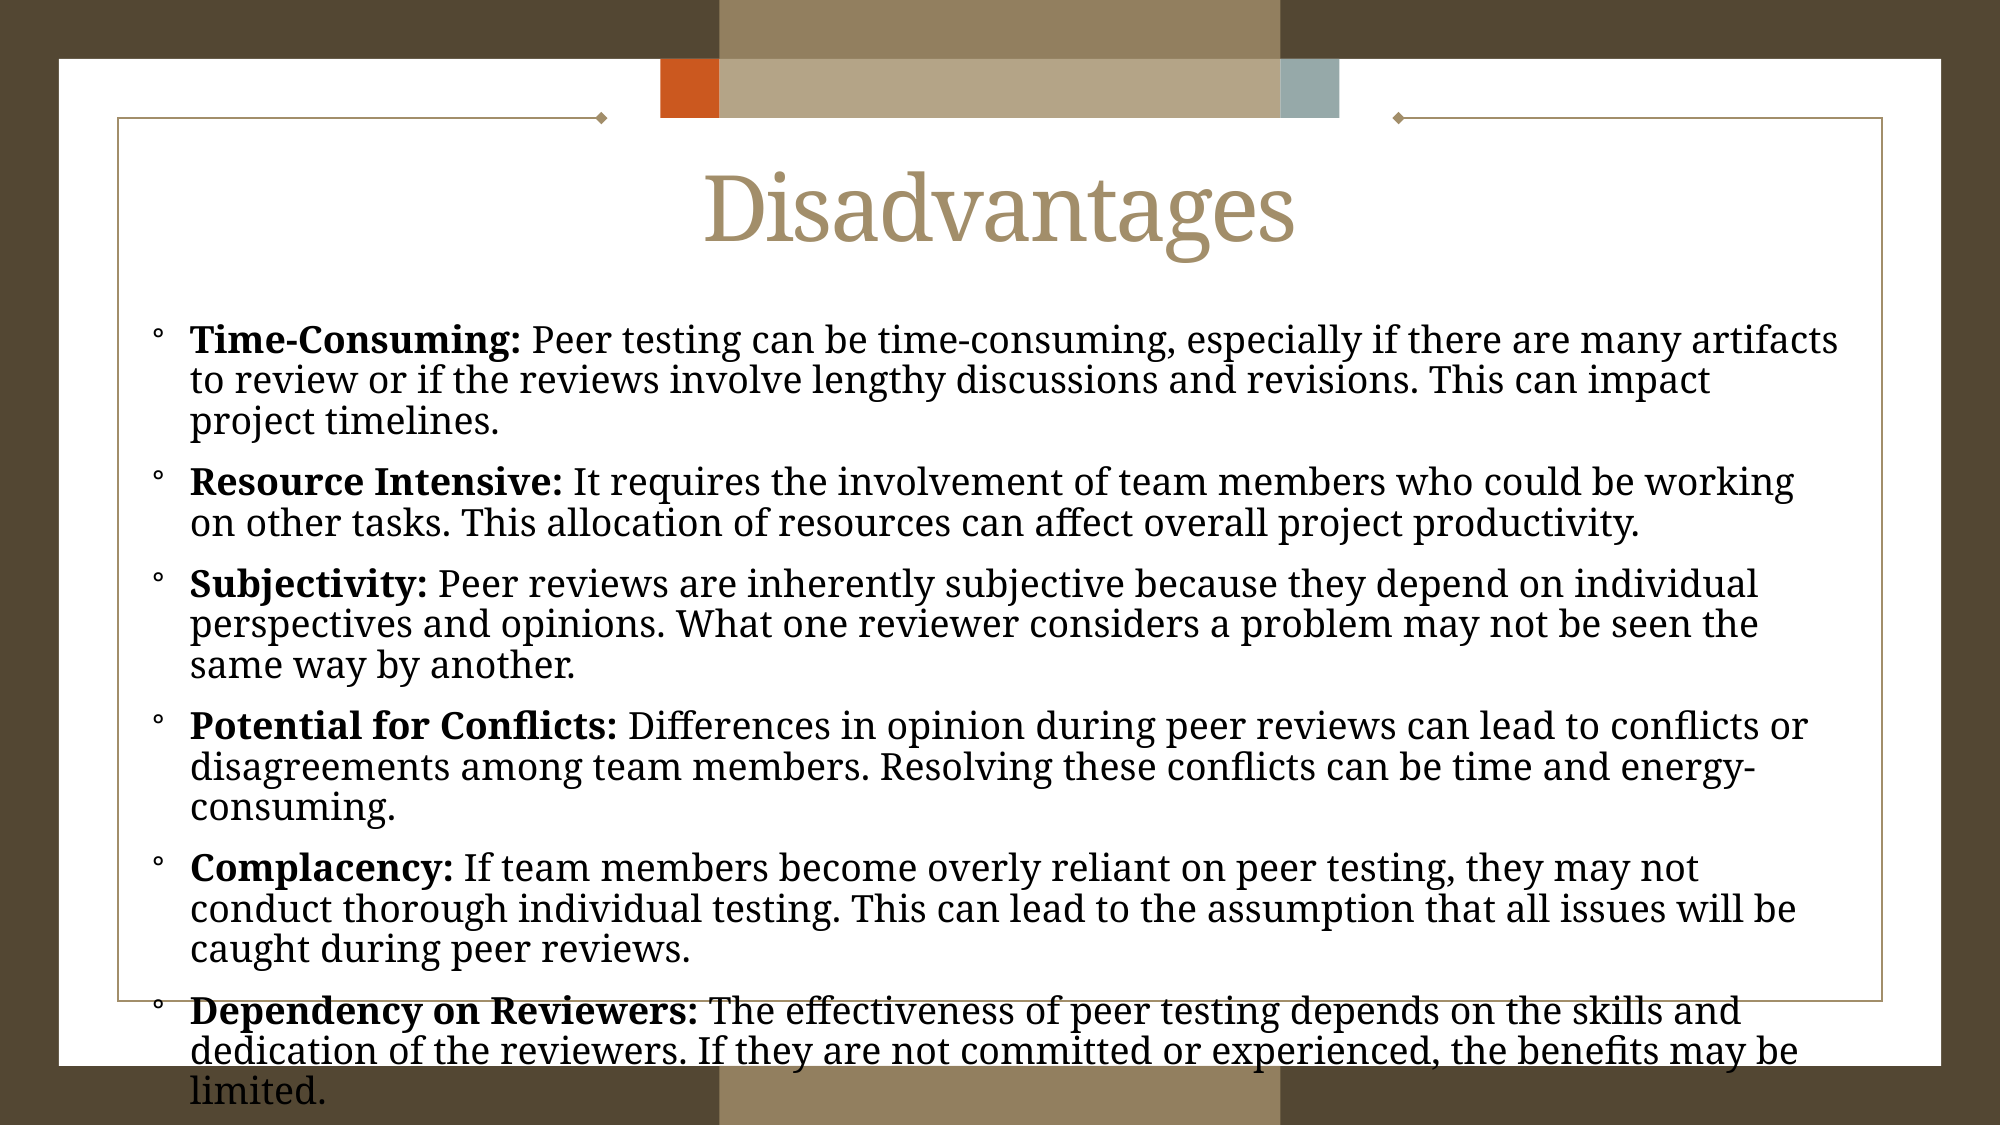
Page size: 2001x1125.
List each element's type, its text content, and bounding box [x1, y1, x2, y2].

list Time-Consuming: Peer testing can be time-consuming, especially if there are many artifacts to review or if the reviews involve lengthy discussions and revisions. This can impact project timelines. Resource Intensive: It requires the involvement of team members who could be working on other tasks. This allocation of resources can affect overall project productivity. Subjectivity: Peer reviews are inherently subjective because they depend on individual perspectives and opinions. What one reviewer considers a problem may not be seen the same way by another. Potential for Conflicts: Differences in opinion during peer reviews can lead to conflicts or disagreements among team members. Resolving these conflicts can be time and energy-consuming. Complacency: If team members become overly reliant on peer testing, they may not conduct thorough individual testing. This can lead to the assumption that all issues will be caught during peer reviews. Dependency on Reviewers: The effectiveness of peer testing depends on the skills and dedication of the reviewers. If they are not committed or experienced, the benefits may be limited. [137, 313, 1863, 979]
title Disadvantages [137, 146, 1863, 278]
